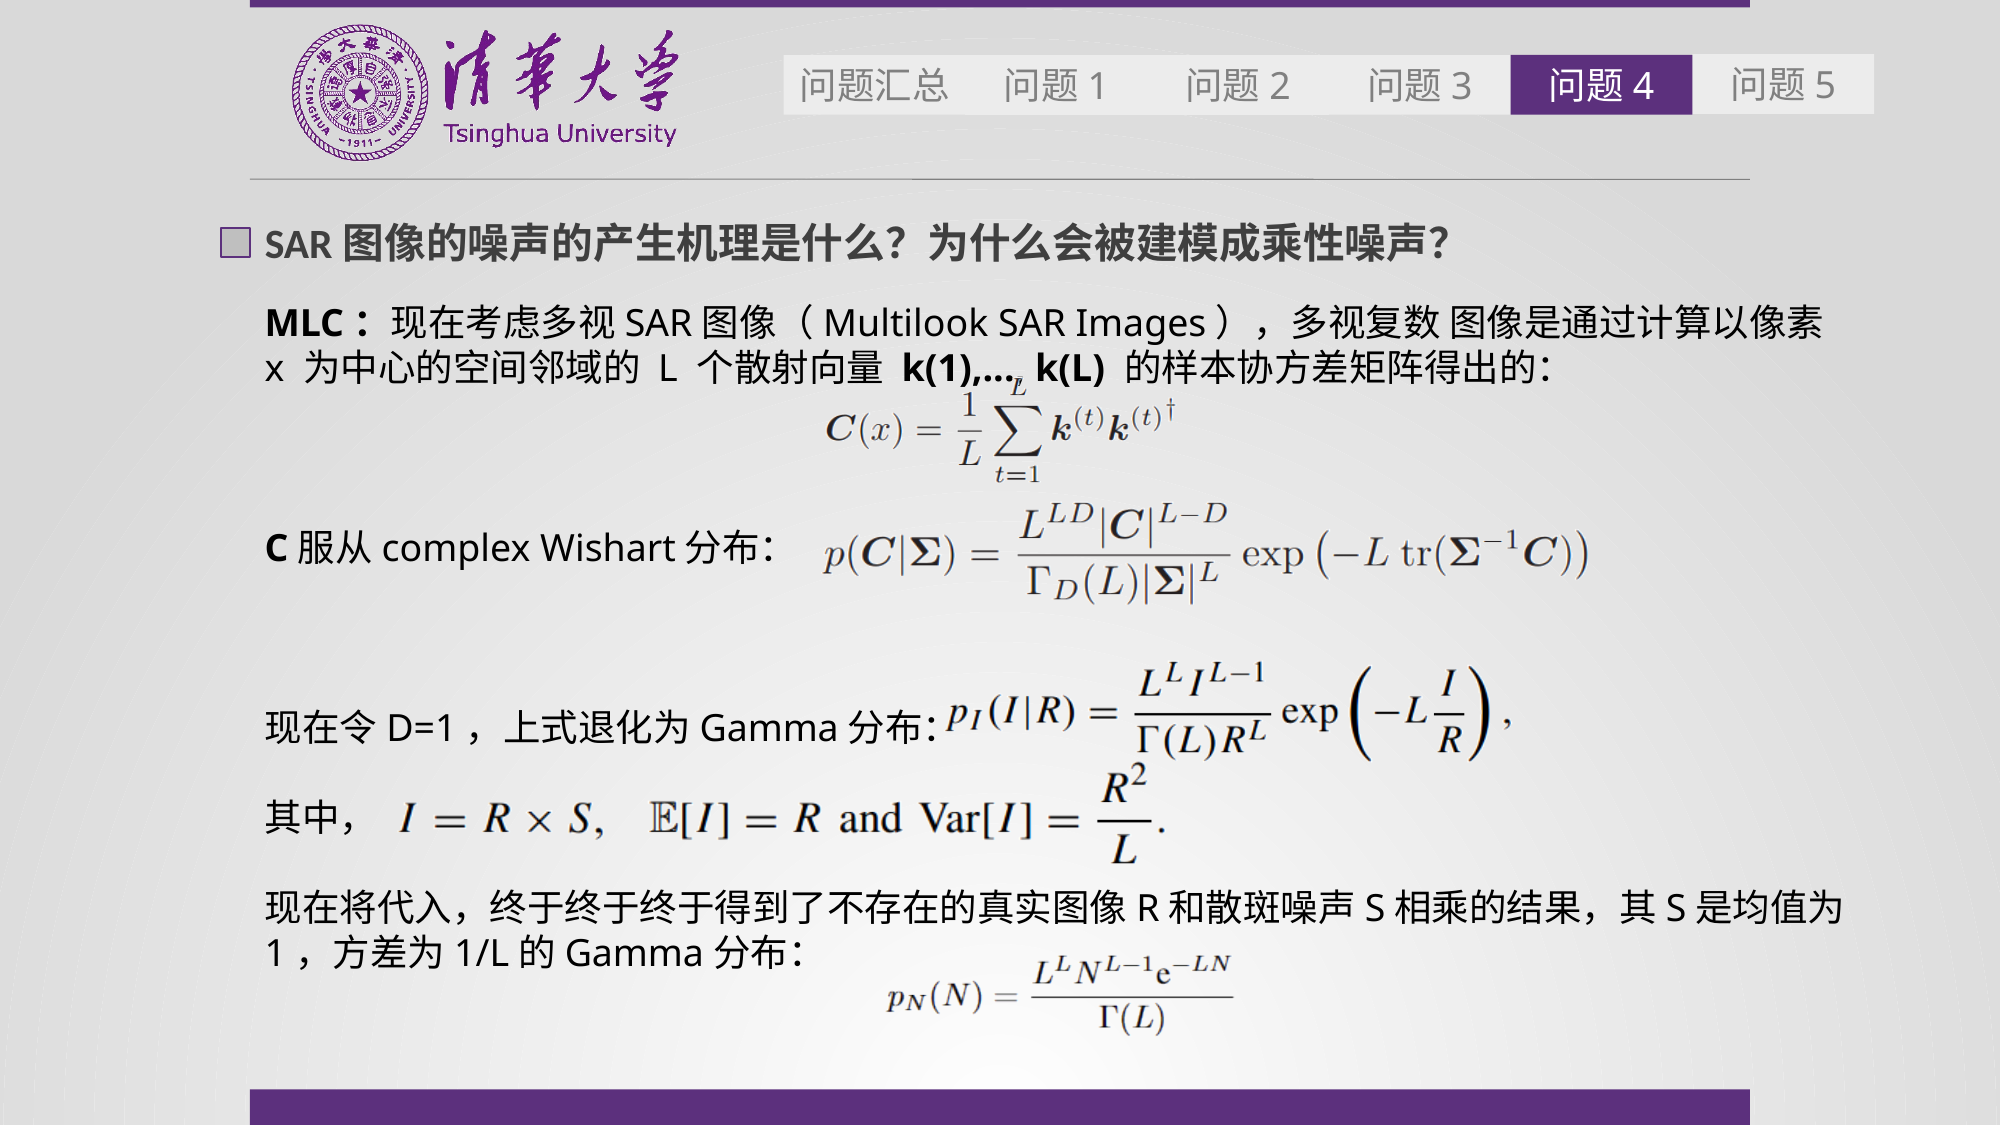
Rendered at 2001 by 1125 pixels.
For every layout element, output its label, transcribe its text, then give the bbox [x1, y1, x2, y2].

text_box [721, 0, 1750, 8]
text_box 问题1 [966, 55, 1148, 115]
text_box [220, 227, 250, 257]
text_box 问题汇总 [783, 55, 966, 115]
text_box 问题5 [1693, 54, 1875, 114]
picture [803, 369, 1614, 618]
text_box [249, 1089, 1750, 1125]
text_box 问题3 [1329, 55, 1510, 115]
picture [840, 932, 1239, 1058]
text_box 问题4 [1510, 54, 1693, 115]
slide_number [1412, 1042, 1863, 1103]
text_box 问题2 [1148, 55, 1329, 115]
text_box SAR图像的噪声的产生机理是什么？为什么会被建模成乘性噪声？ [249, 209, 1863, 275]
picture [249, 0, 721, 194]
picture [357, 648, 1532, 878]
